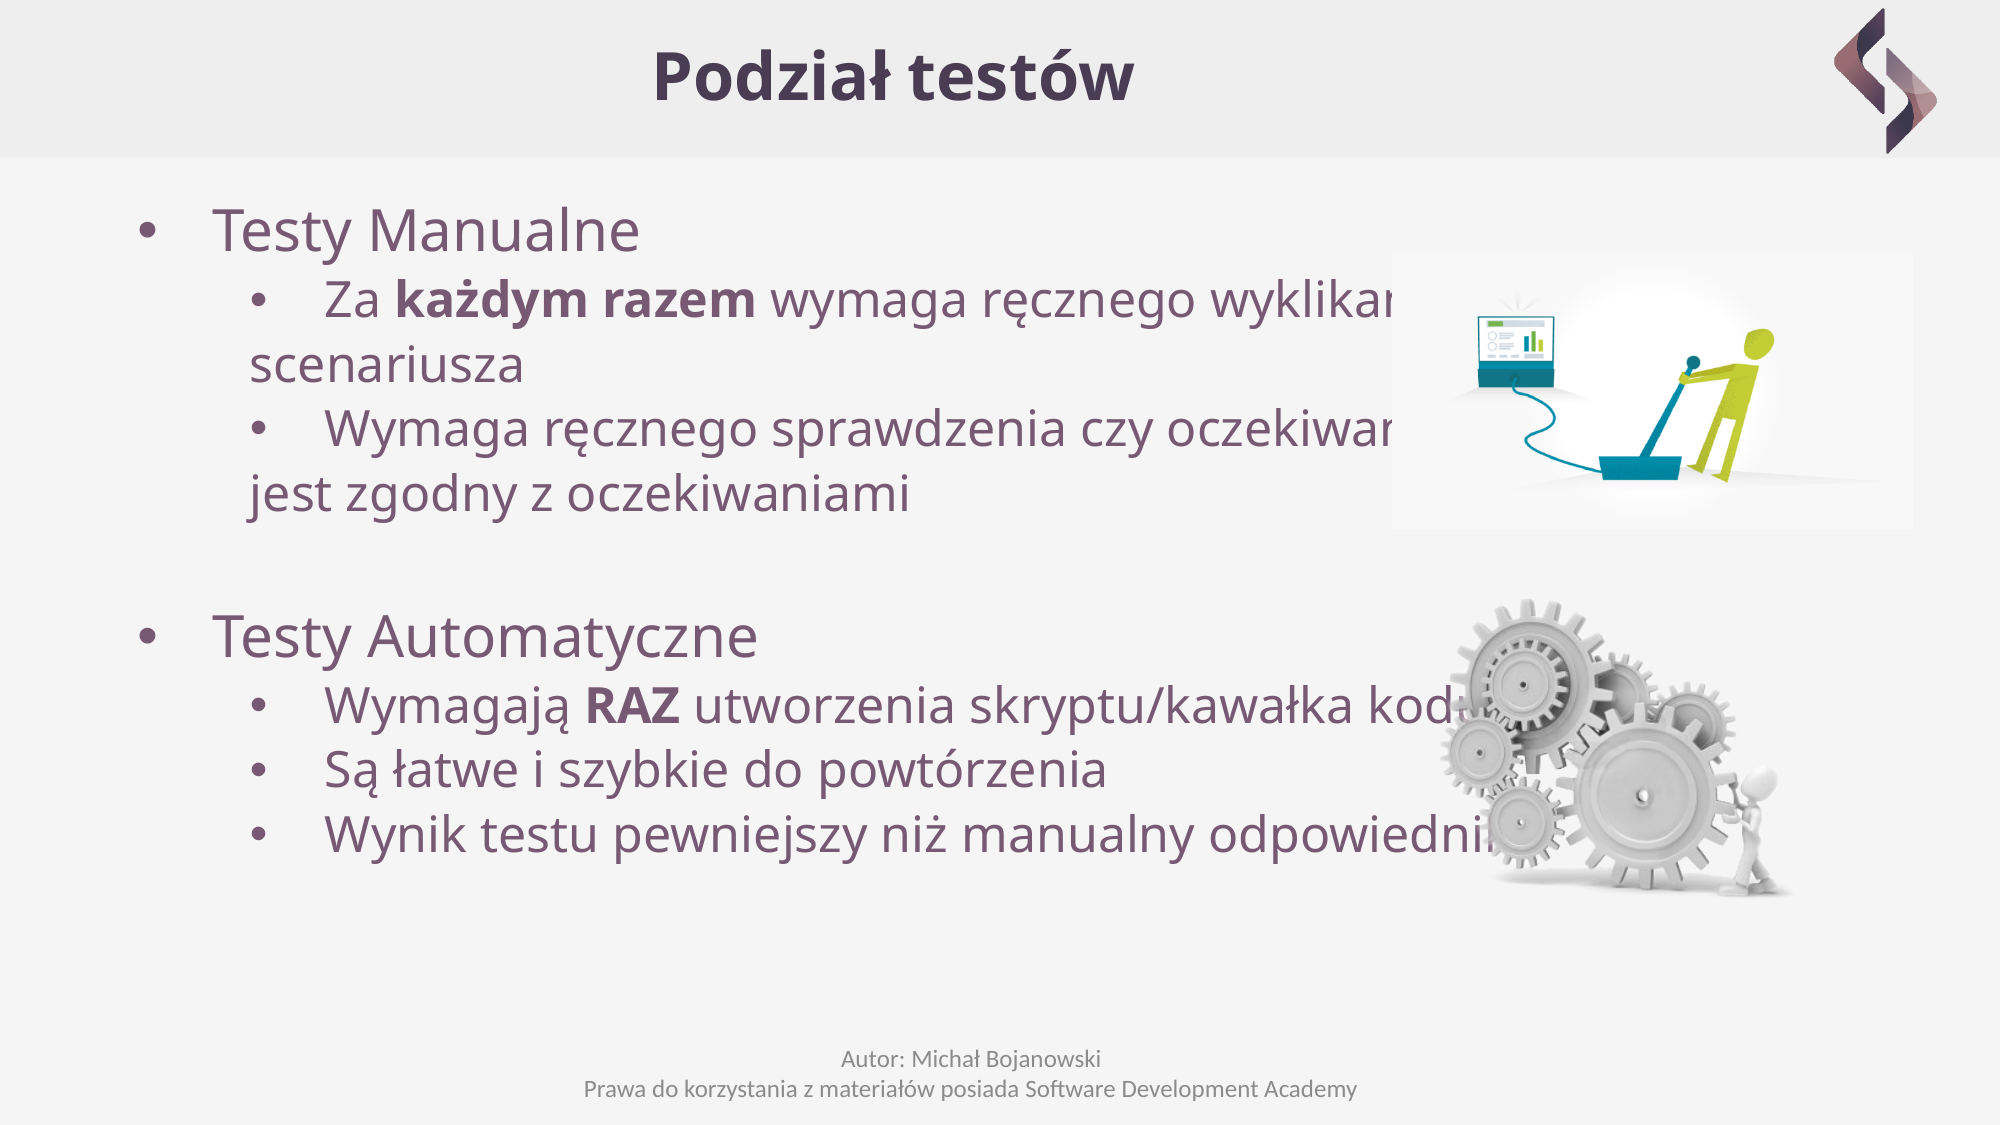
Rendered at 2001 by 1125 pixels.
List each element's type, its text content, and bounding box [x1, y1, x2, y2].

title Podział testów [0, 0, 1788, 158]
picture [1392, 254, 1913, 529]
picture [1787, 0, 2001, 166]
picture [1380, 588, 1871, 915]
footer Autor: Michał Bojanowski Prawa do korzystania z materiałów posiada Software Development Academy [562, 1042, 1381, 1103]
list Testy Manualne Za każdym razem wymaga ręcznego wyklikania scenariusza Wymaga ręcznego sprawdzenia czy oczekiwany wynik jest zgodny z oczekiwaniami Testy Automatyczne Wymagają RAZ utworzenia skryptu/kawałka kodu Są łatwe i szybkie do powtórzenia Wynik testu pewniejszy niż manualny odpowiednik. [122, 193, 1848, 983]
